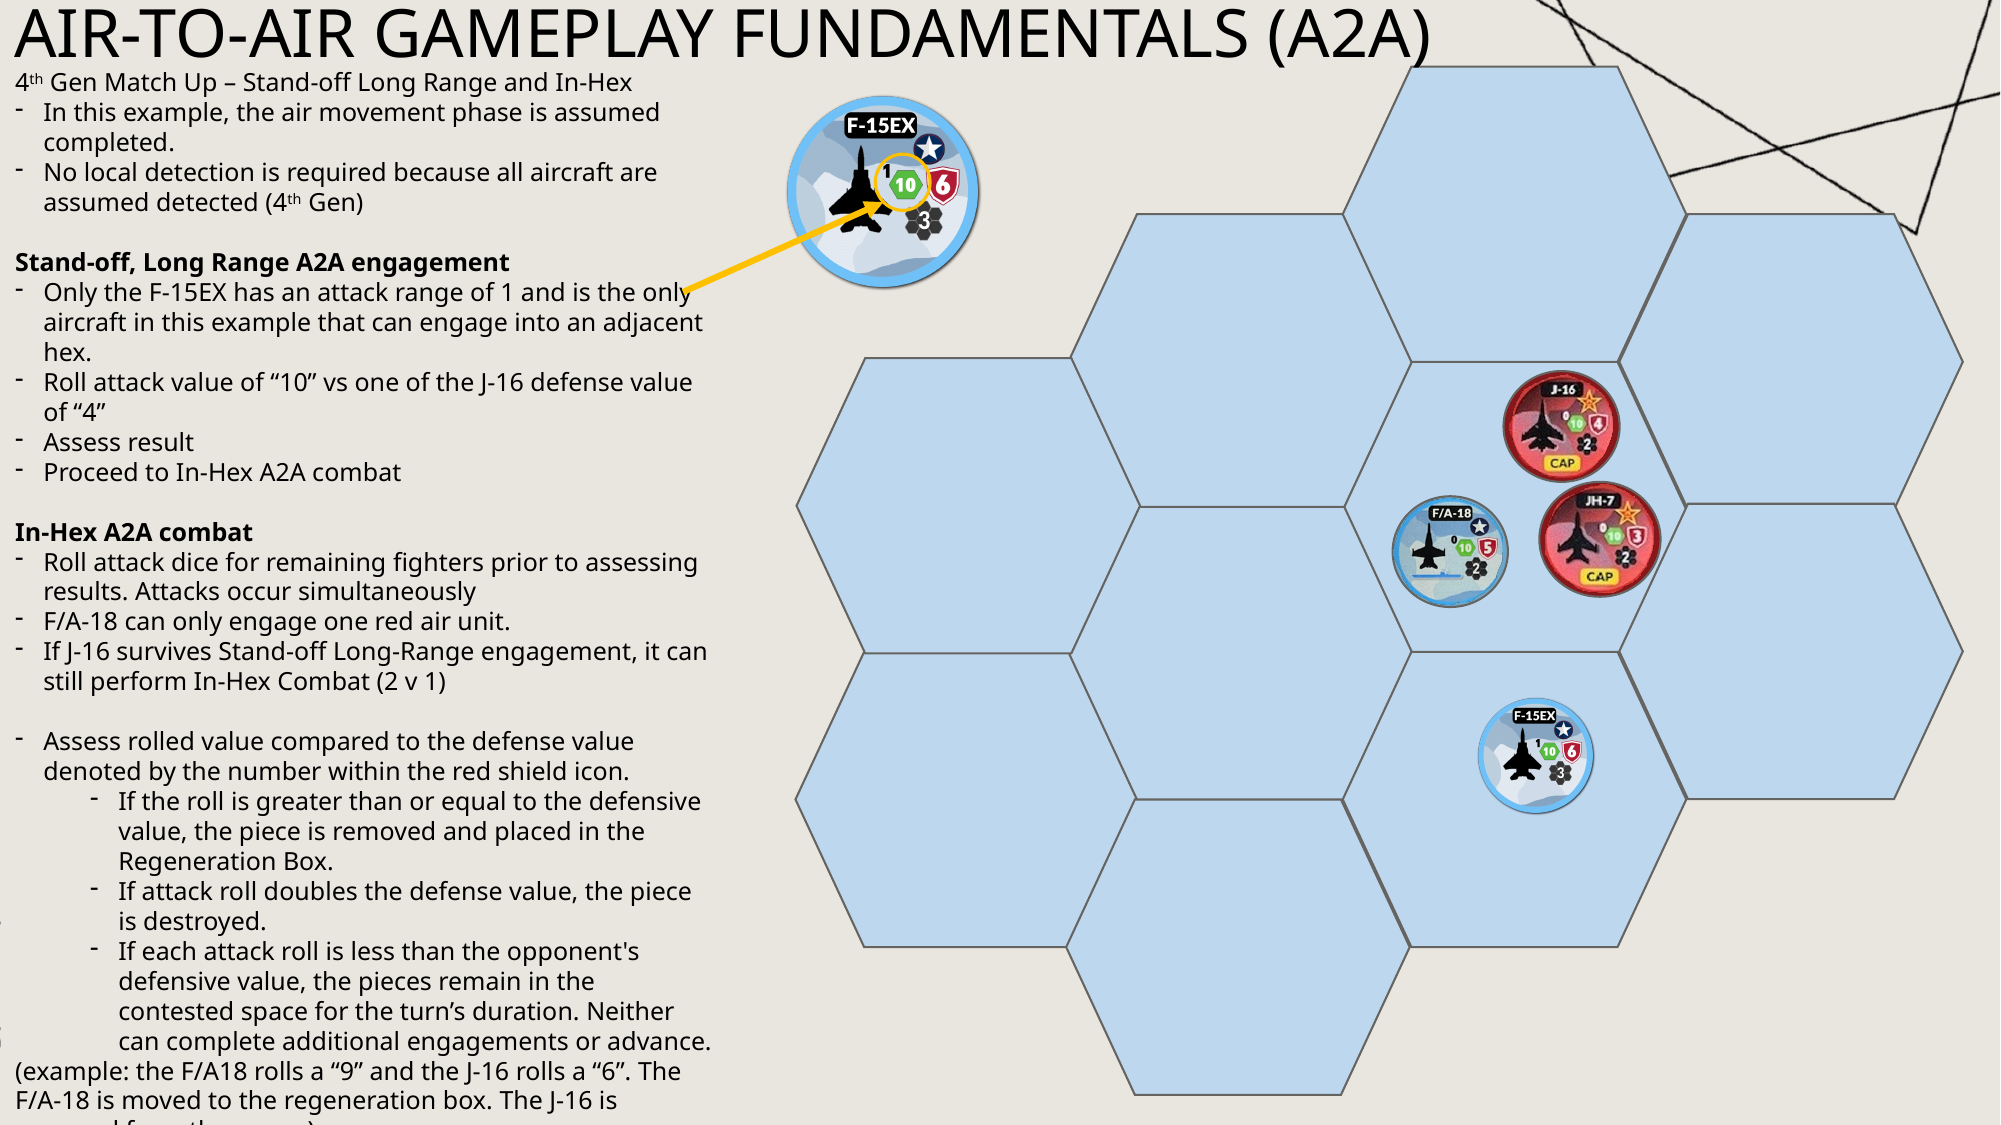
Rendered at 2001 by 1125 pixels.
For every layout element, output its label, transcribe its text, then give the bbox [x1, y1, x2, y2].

text_box [1346, 363, 1685, 650]
text_box [1068, 505, 1413, 798]
picture [782, 91, 983, 293]
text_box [1392, 496, 1508, 608]
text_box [683, 202, 884, 293]
text_box [1341, 650, 1687, 949]
text_box [1065, 798, 1410, 1096]
picture [1668, 0, 2001, 249]
title Air-to-air gameplay fundamentals (A2A) [0, 0, 1700, 170]
text_box [1618, 502, 1964, 801]
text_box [1503, 371, 1620, 482]
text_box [1539, 481, 1661, 597]
text_box [1341, 170, 1687, 363]
text_box [1069, 213, 1413, 506]
text_box [795, 357, 1142, 655]
picture [1475, 695, 1596, 816]
text_box [1618, 213, 1964, 506]
text_box [794, 652, 1134, 949]
text_box 4th Gen Match Up – Stand-off Long Range and In-Hex In this example, the air movement phase is assumed completed. No local detection is required because all aircraft are assumed detected (4th Gen) Stand-off, Long Range A2A engagement Only the F-15EX has an attack range of 1 and is the only aircraft in this example that can engage into an adjacent hex. Roll attack value of “10” vs one of the J-16 defense value of “4” Assess result Proceed to In-Hex A2A combat In-Hex A2A combat Roll attack dice for remaining fighters prior to assessing results. Attacks occur simultaneously F/A-18 can only engage one red air unit. If J-16 survives Stand-off Long-Range engagement, it can still perform In-Hex Combat (2 v 1) Assess rolled value compared to the defense value denoted by the number within the red shield icon. If the roll is greater than or equal to the defensive value, the piece is removed and placed in the Regeneration Box. If attack roll doubles the defense value, the piece is destroyed. If each attack roll is less than the opponent's defensive value, the pieces remain in the contested space for the turn’s duration. Neither can complete additional engagements or advance. (example: the F/A18 rolls a “9” and the J-16 rolls a “6”. The F/A-18 is moved to the regeneration box. The J-16 is removed from the game.) [0, 59, 731, 1125]
